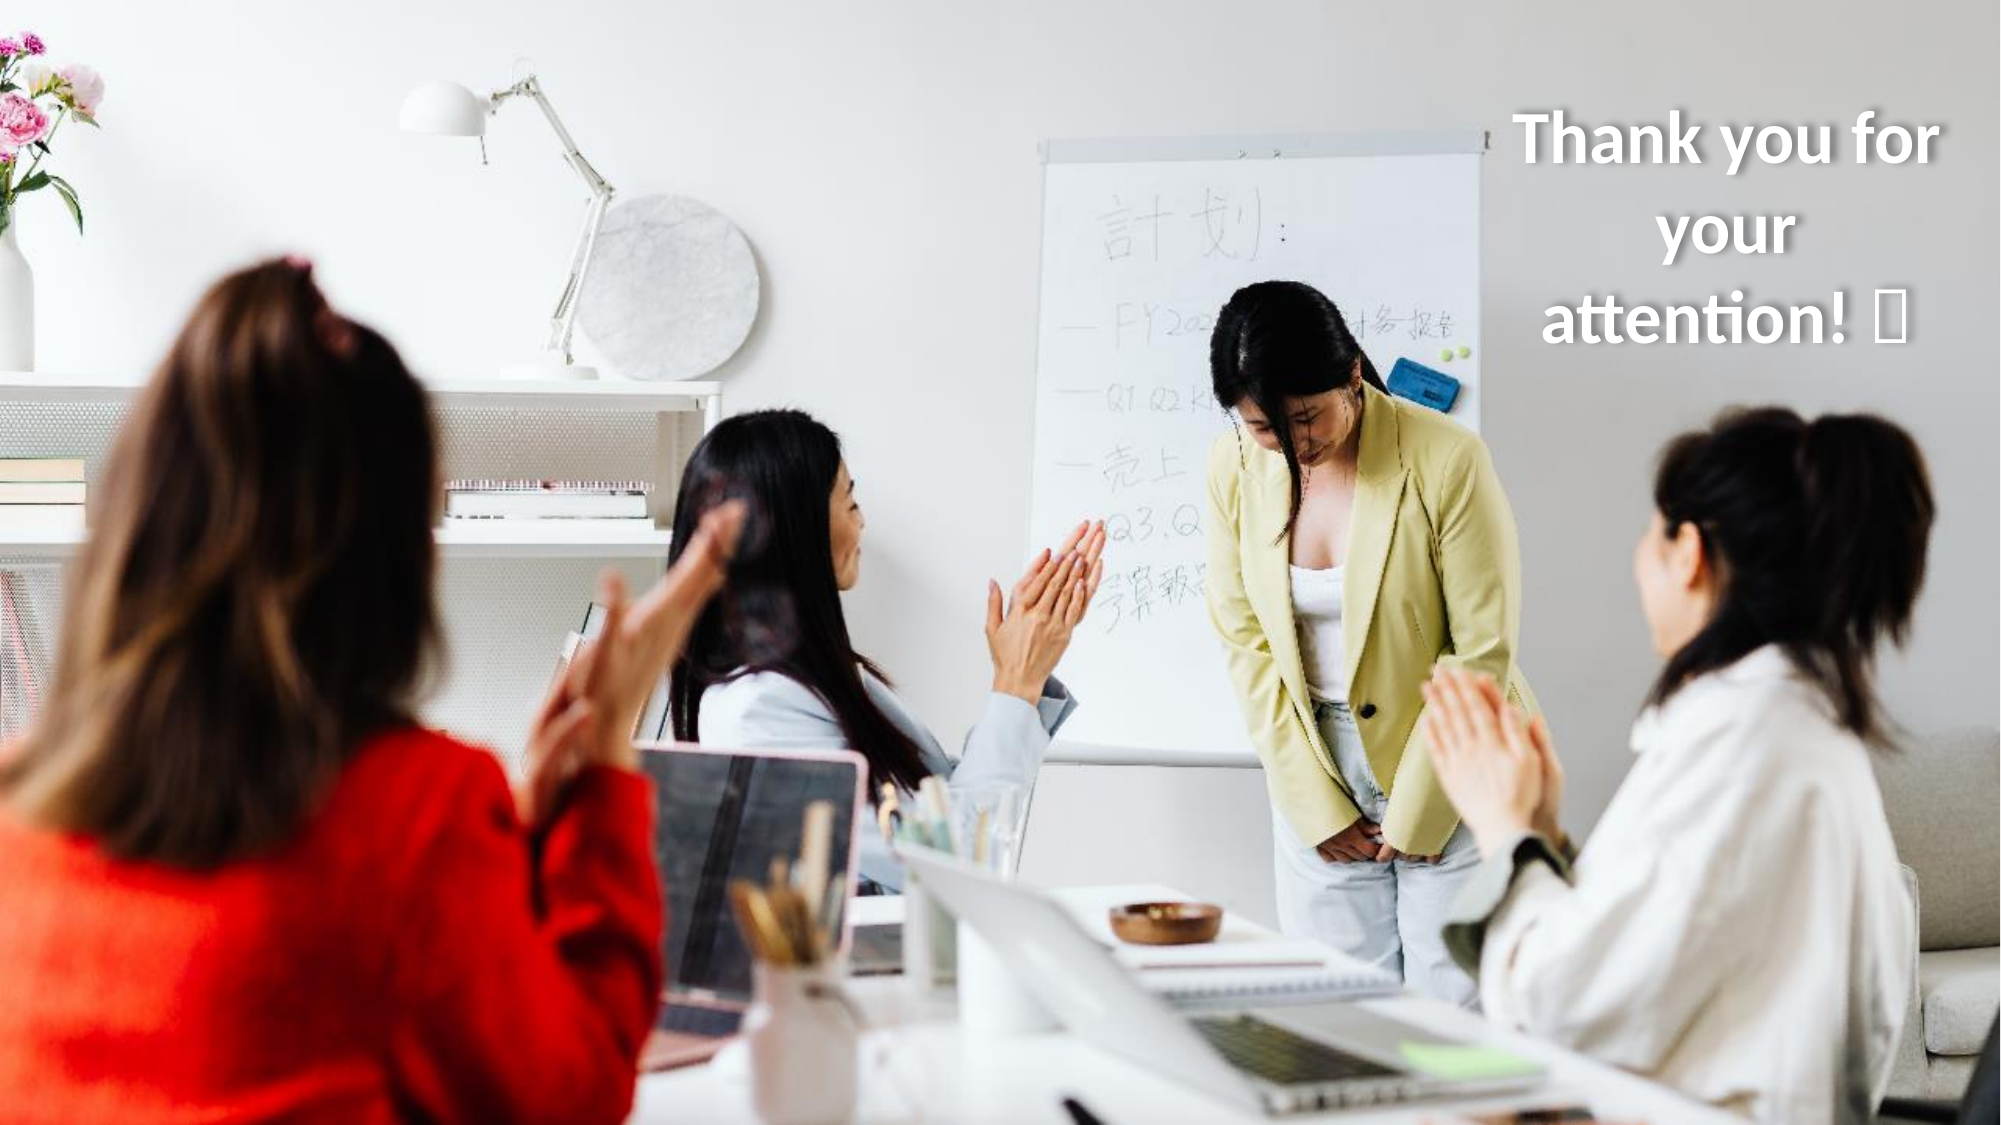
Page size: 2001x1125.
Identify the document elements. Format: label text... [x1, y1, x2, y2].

picture [0, 0, 2001, 1125]
text_box Thank you for your attention!  [1487, 80, 1966, 366]
